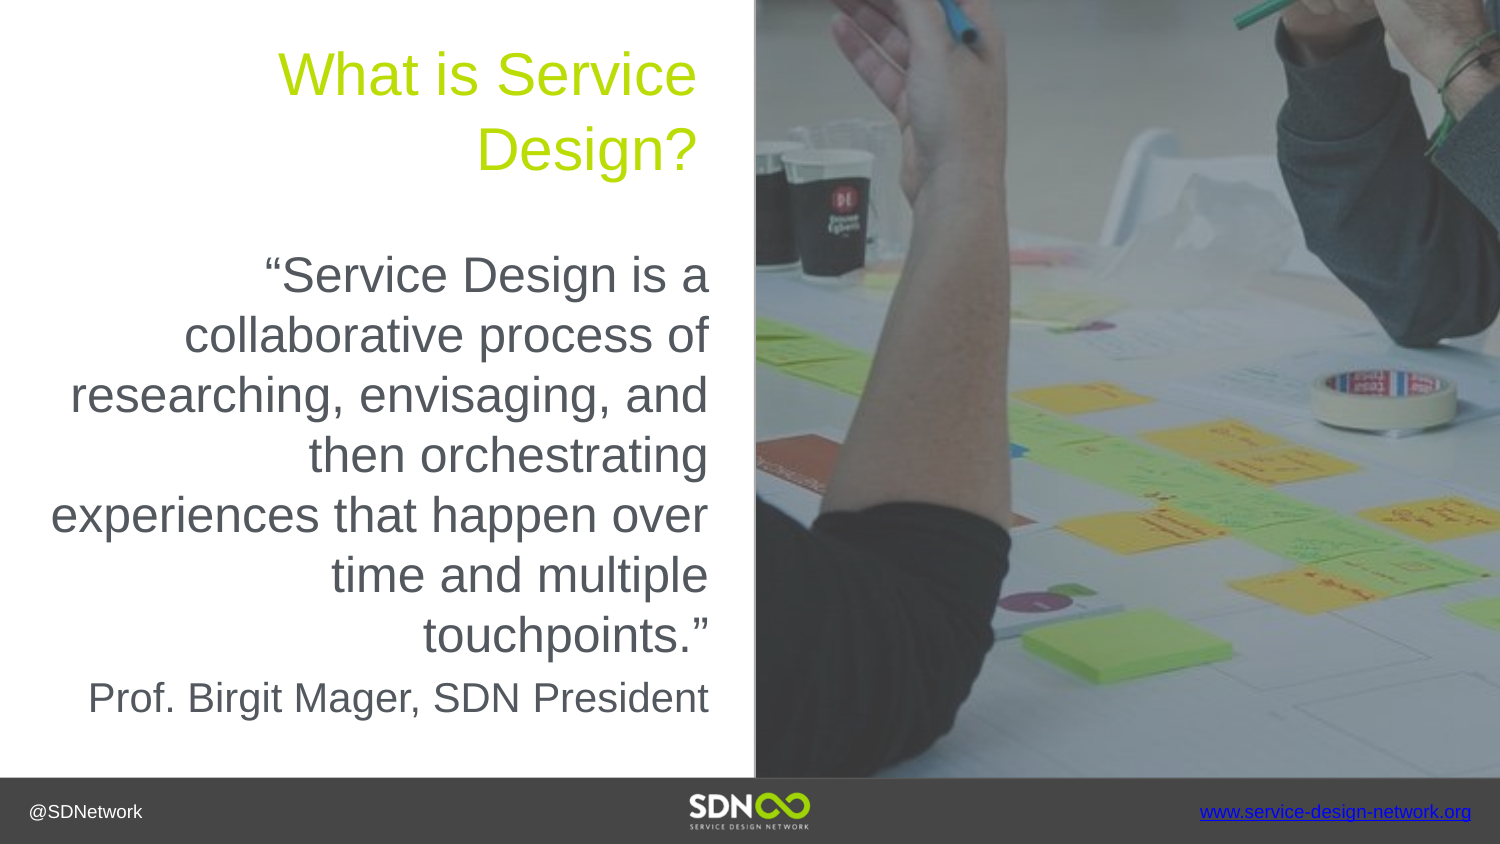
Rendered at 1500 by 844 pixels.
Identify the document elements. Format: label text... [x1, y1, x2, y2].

picture [679, 0, 1500, 844]
text_box @SDNetwork [8, 784, 384, 838]
text_box “Service Design is a collaborative process of researching, envisaging, and then orchestrating experiences that happen over time and multiple touchpoints.” Prof. Birgit Mager, SDN President [23, 262, 718, 702]
text_box [0, 777, 750, 844]
text_box What is Service Design? [71, 60, 706, 275]
